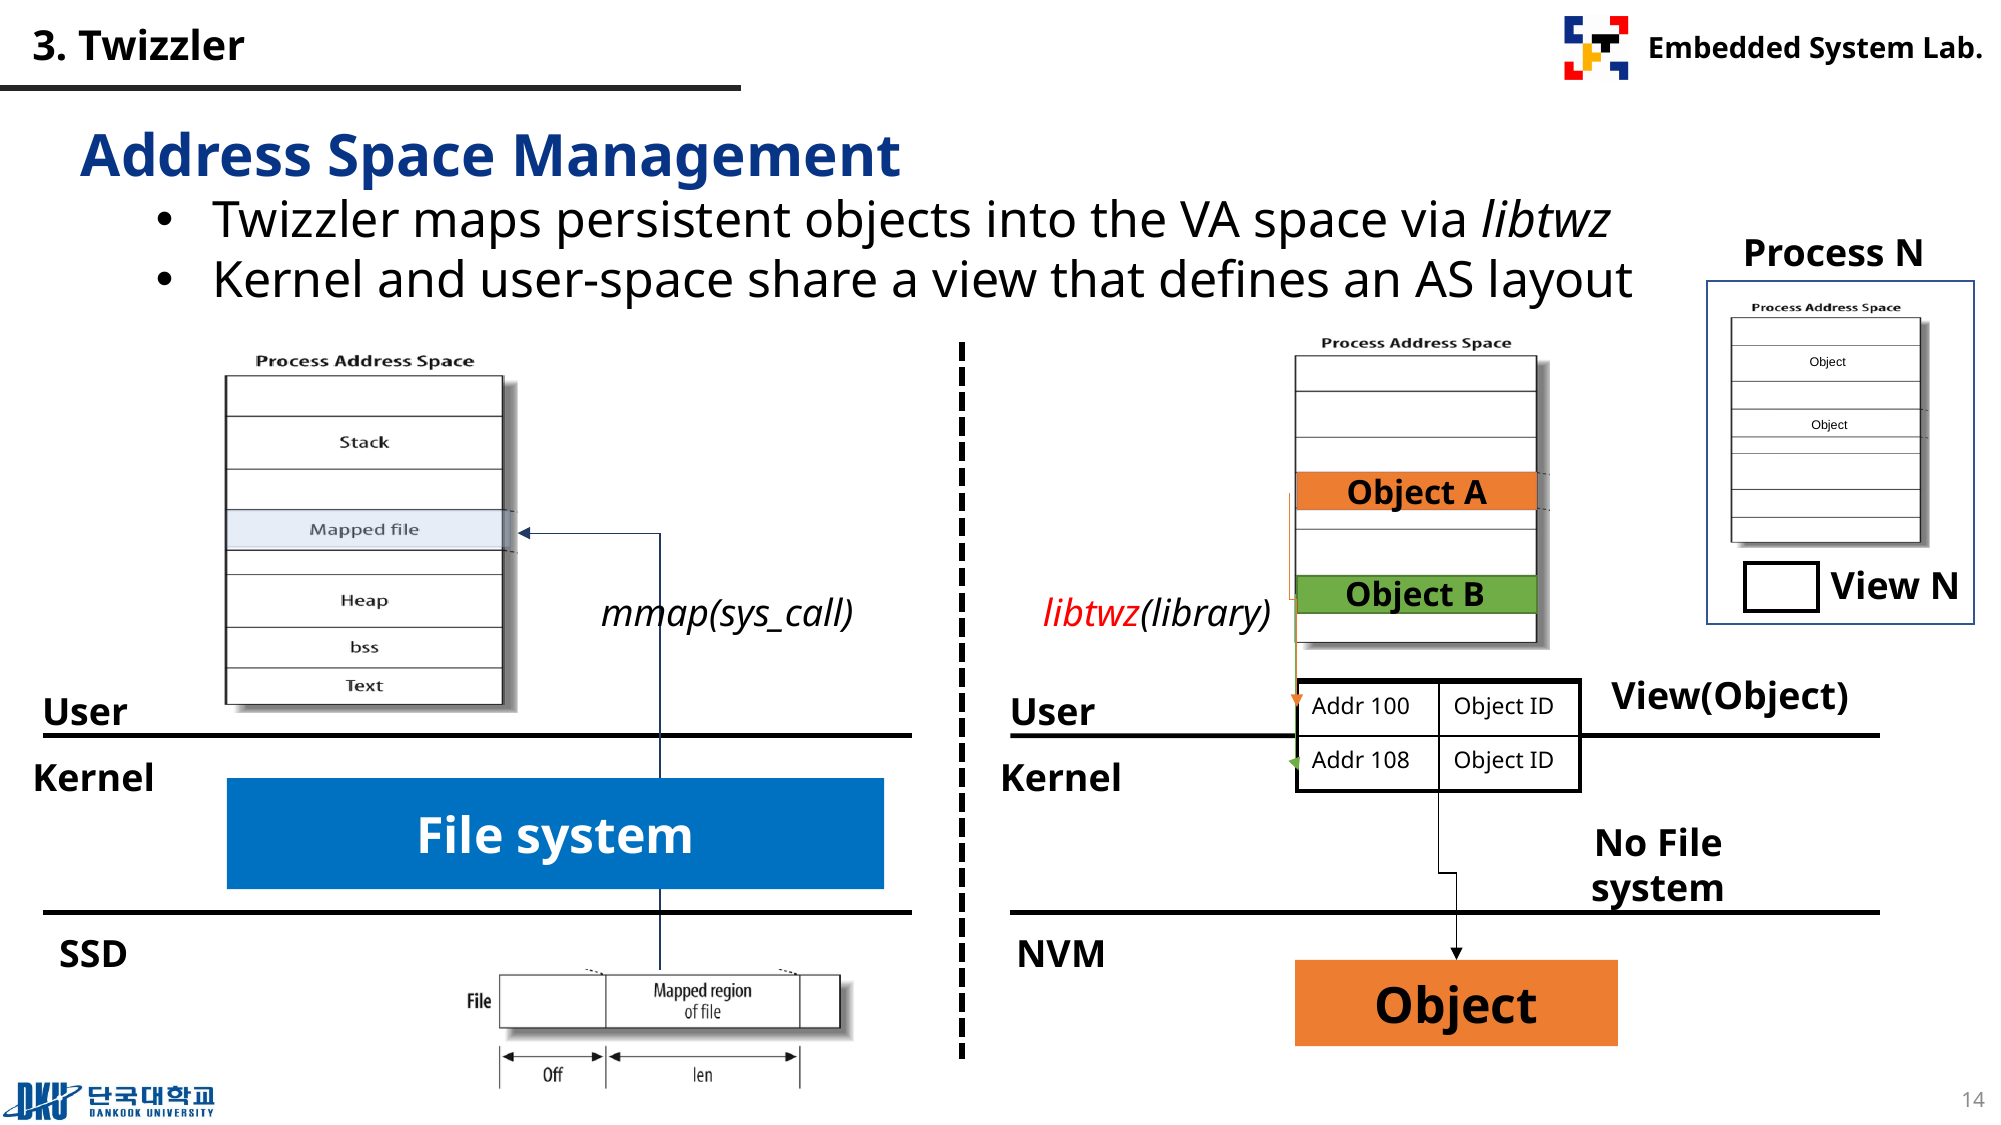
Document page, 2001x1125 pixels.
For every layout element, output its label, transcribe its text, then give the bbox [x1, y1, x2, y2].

text_box Address Space Management Twizzler maps persistent objects into the VA space via libtwz Kernel and user-space share a view that defines an AS layout [66, 110, 1934, 376]
picture [1726, 302, 1930, 548]
text_box View N [1800, 554, 1991, 615]
text_box View(Object) [1580, 664, 1880, 725]
title 3. Twizzler [17, 17, 1474, 78]
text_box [1295, 594, 1299, 771]
picture [461, 969, 859, 1116]
text_box Object [1294, 959, 1619, 1047]
text_box File system [226, 777, 885, 890]
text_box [1360, 864, 1535, 882]
slide_number 14 [1550, 1076, 2000, 1125]
table_cell Addr 108 [1298, 737, 1438, 789]
text_box [1706, 280, 1975, 625]
text_box User [8, 680, 162, 741]
picture [219, 353, 518, 713]
text_box User [976, 680, 1130, 741]
text_box SSD [17, 923, 171, 983]
table_header Addr 100 [1299, 684, 1438, 735]
text_box No File system [1508, 811, 1808, 912]
text_box mmap(sys_call) [581, 581, 874, 641]
picture [0, 1076, 217, 1125]
table_cell Object ID [1440, 737, 1579, 789]
text_box Process N [1709, 221, 1958, 282]
picture [1563, 15, 1629, 81]
text_box Kernel [17, 746, 171, 806]
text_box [1289, 492, 1297, 707]
table_header Object ID [1440, 684, 1579, 735]
text_box Kernel [984, 746, 1138, 806]
picture [1289, 335, 1550, 650]
text_box libtwz(library) [1014, 581, 1289, 641]
text_box NVM [984, 923, 1138, 983]
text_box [370, 680, 807, 823]
